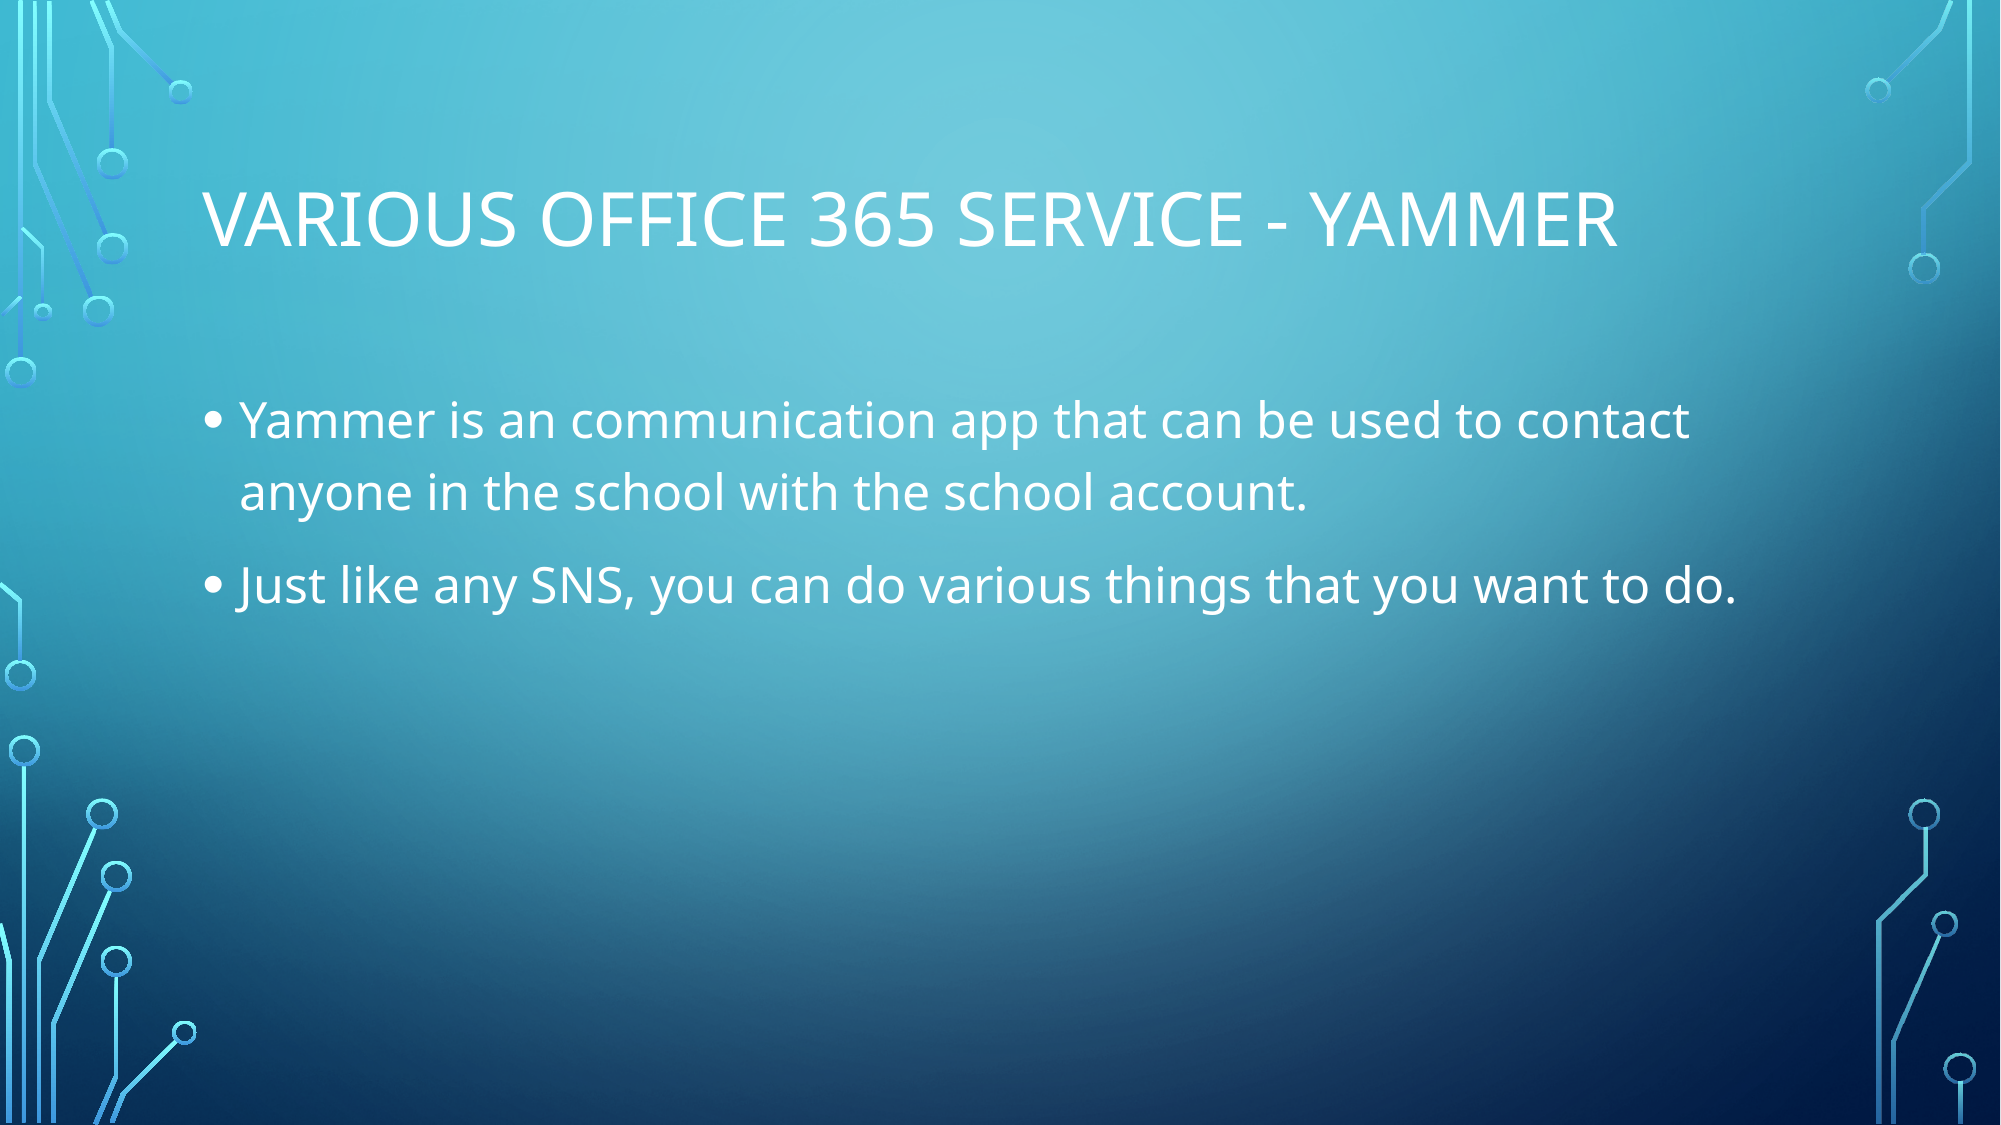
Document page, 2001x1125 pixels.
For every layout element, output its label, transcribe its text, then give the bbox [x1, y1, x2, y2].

list Yammer is an communication app that can be used to contact anyone in the school with the school account. Just like any SNS, you can do various things that you want to do. [187, 369, 1813, 950]
title Various office 365 service - yammer [187, 101, 1813, 344]
